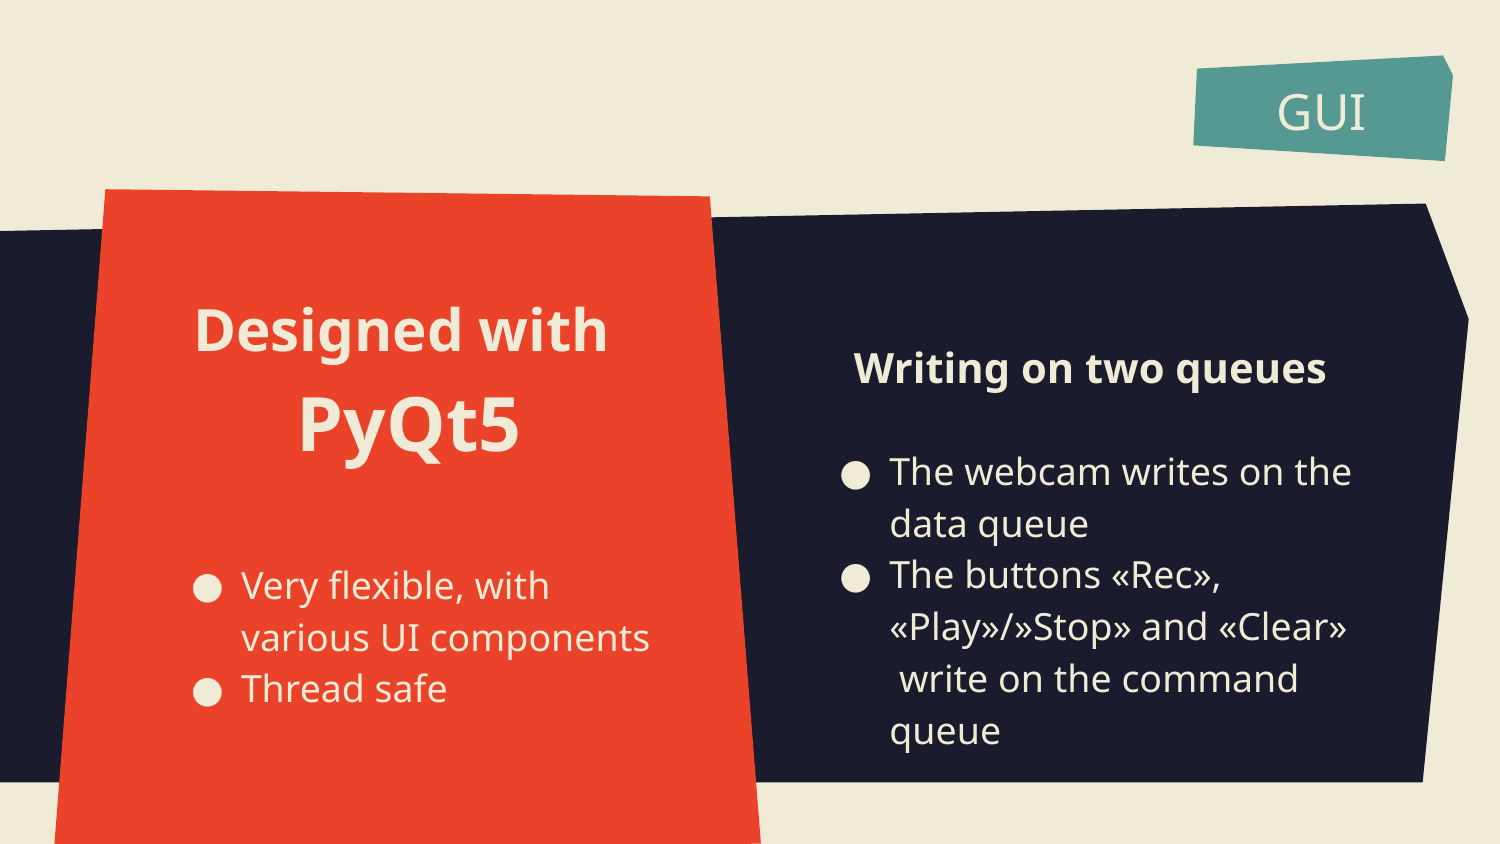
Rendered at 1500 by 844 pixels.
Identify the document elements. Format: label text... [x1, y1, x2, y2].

text_box Writing on two queues [799, 318, 1382, 427]
text_box Very flexible, with various UI components Thread safe [151, 540, 668, 812]
text_box [1264, 55, 1453, 162]
text_box [54, 189, 761, 844]
text_box Designed with PyQt5 [118, 268, 701, 396]
text_box The webcam writes on the data queue The buttons «Rec», «Play»/»Stop» and «Clear» write on the command queue [799, 426, 1398, 698]
title GUI [121, 65, 1382, 161]
text_box [712, 203, 1469, 783]
text_box [0, 229, 102, 783]
